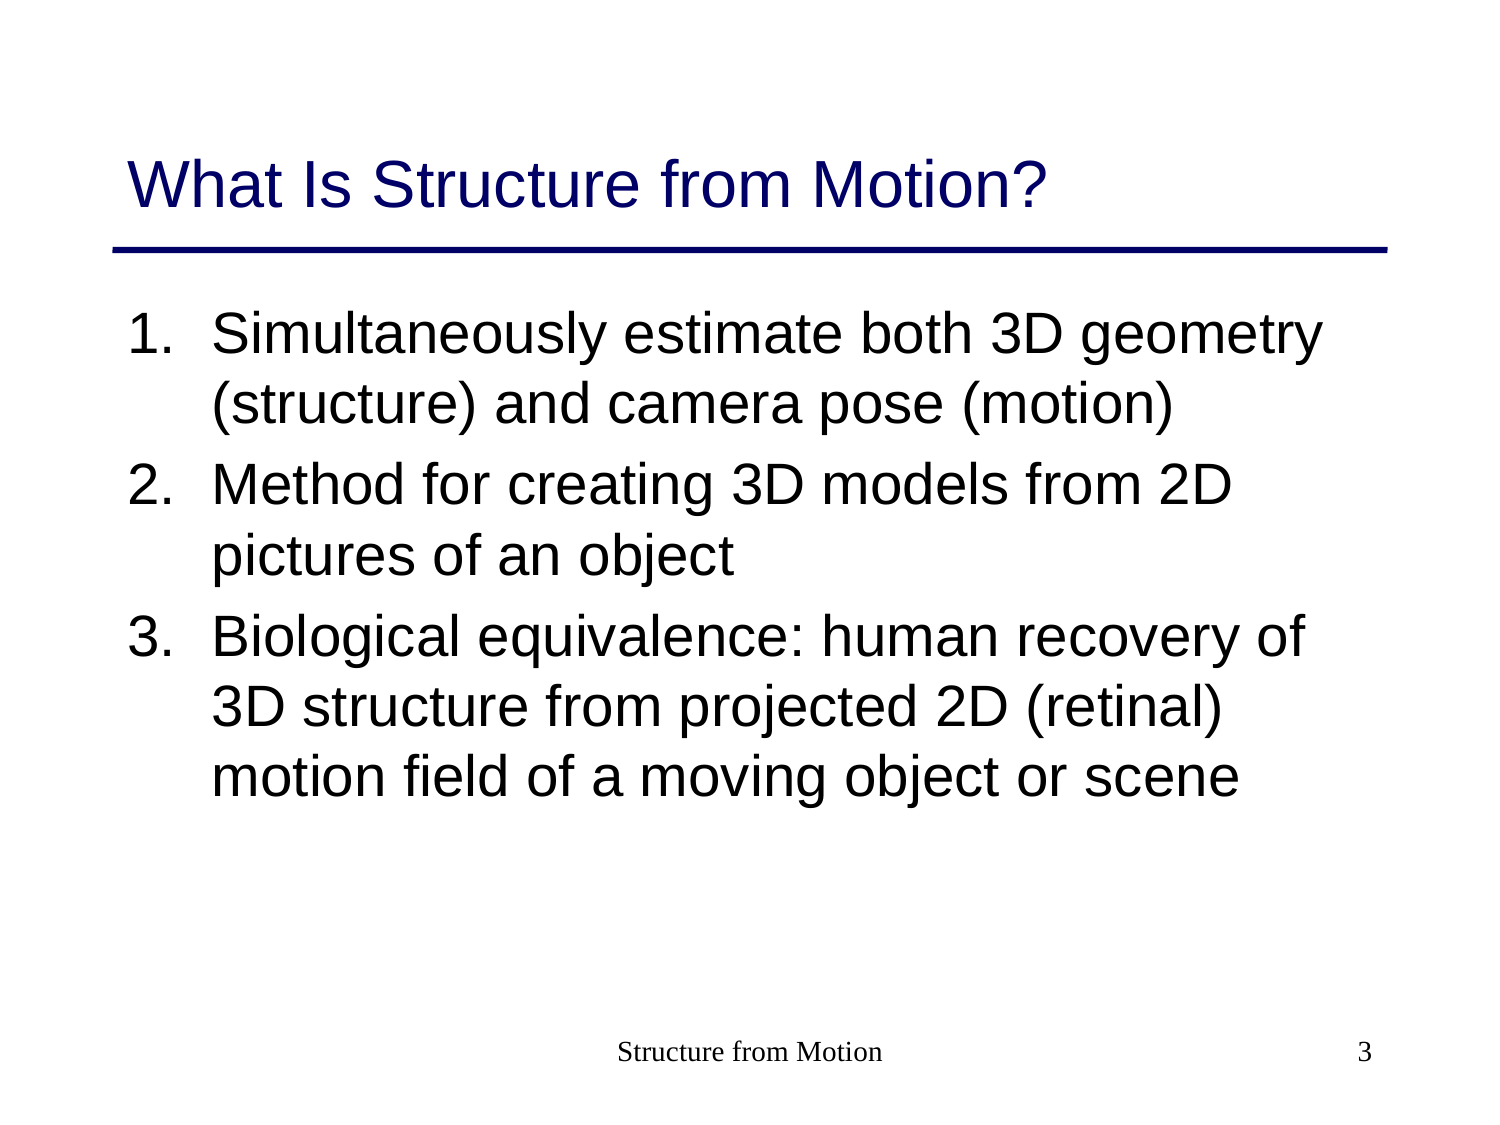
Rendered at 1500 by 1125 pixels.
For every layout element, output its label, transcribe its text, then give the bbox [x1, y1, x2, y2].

title What Is Structure from Motion? [112, 99, 1388, 263]
slide_number 3 [1074, 1024, 1388, 1101]
footer Structure from Motion [449, 1024, 1051, 1101]
list Simultaneously estimate both 3D geometry (structure) and camera pose (motion) Method for creating 3D models from 2D pictures of an object Biological equivalence: human recovery of 3D structure from projected 2D (retinal) motion field of a moving object or scene [112, 287, 1388, 1001]
